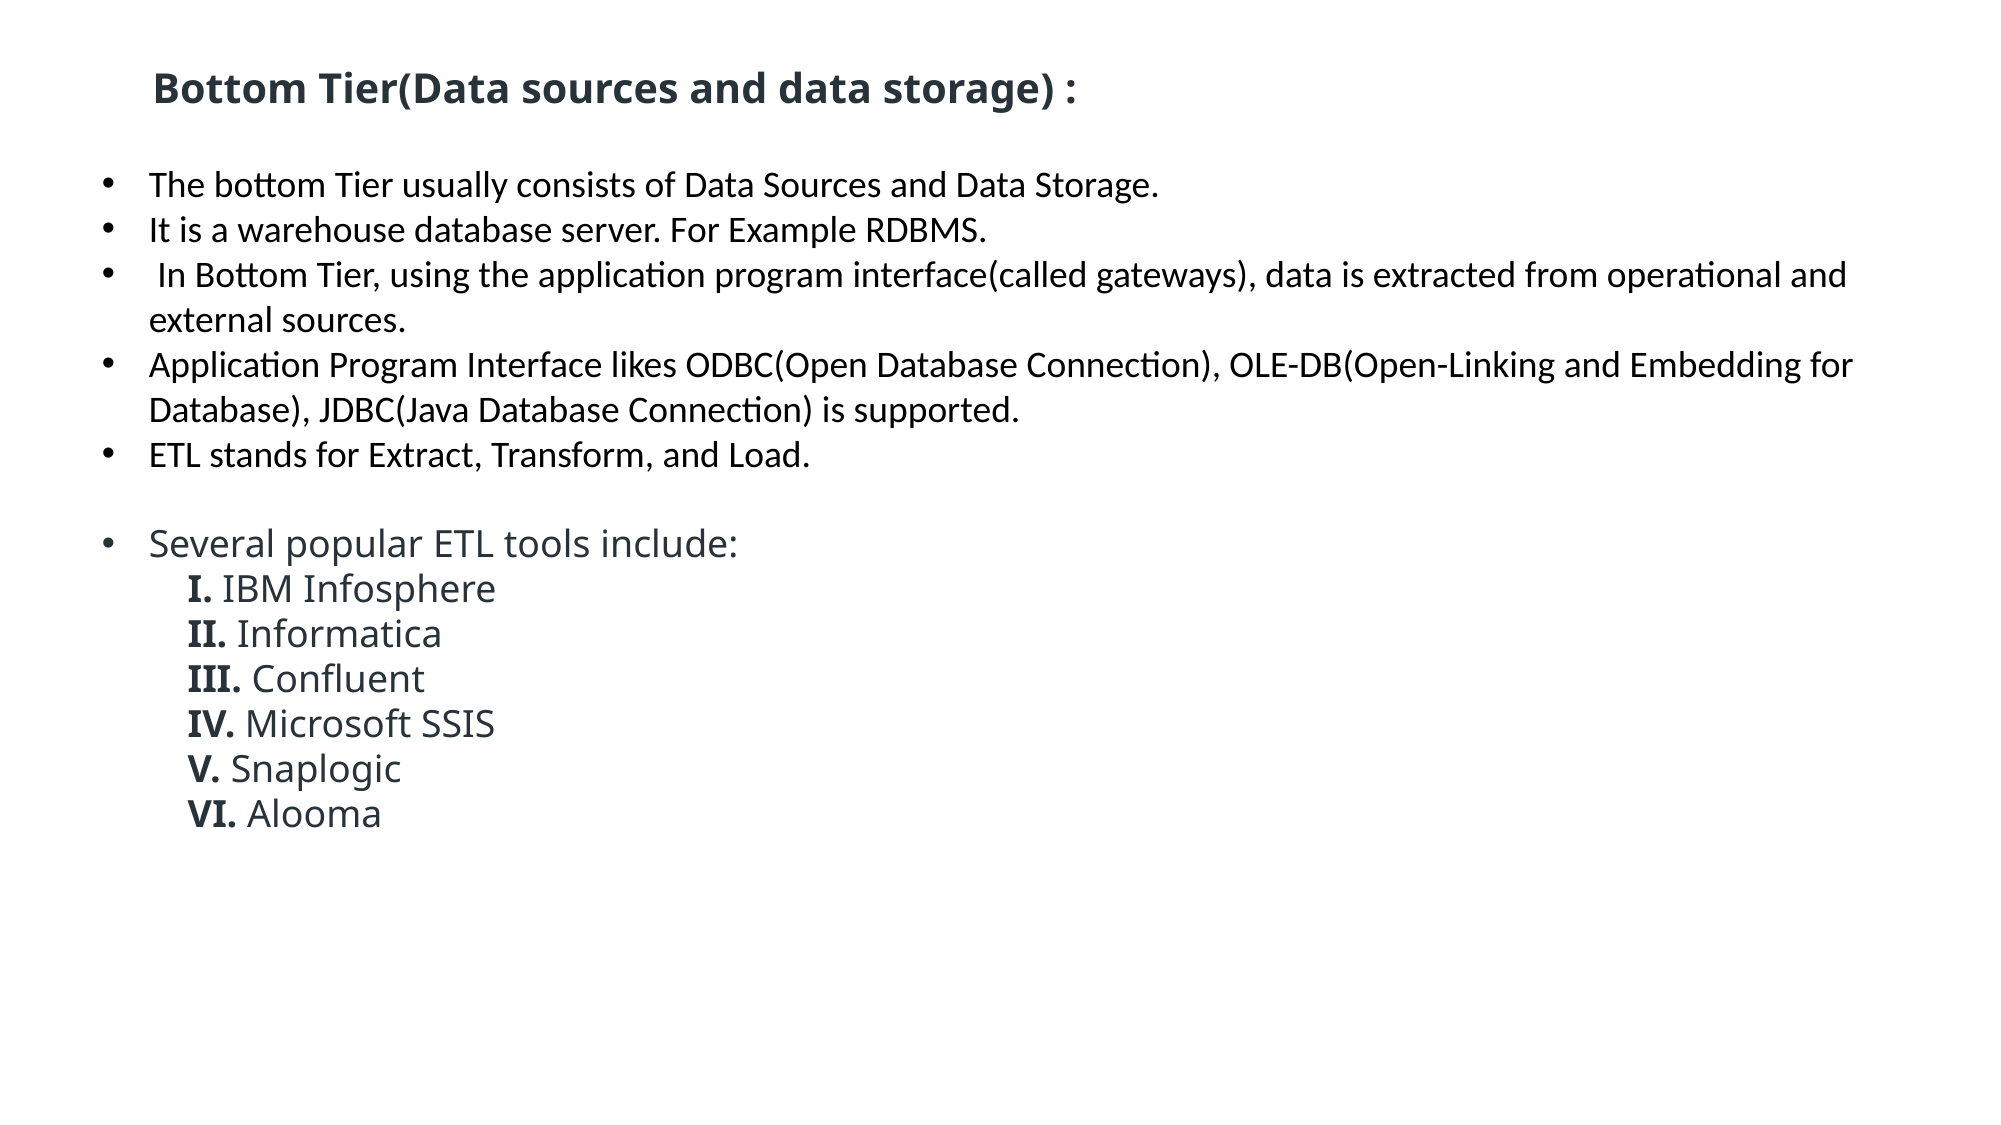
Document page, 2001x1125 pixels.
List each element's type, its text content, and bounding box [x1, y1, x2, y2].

title Bottom Tier(Data sources and data storage) : [137, 59, 1863, 152]
text_box The bottom Tier usually consists of Data Sources and Data Storage. It is a warehouse database server. For Example RDBMS. In Bottom Tier, using the application program interface(called gateways), data is extracted from operational and external sources. Application Program Interface likes ODBC(Open Database Connection), OLE-DB(Open-Linking and Embedding for Database), JDBC(Java Database Connection) is supported. ETL stands for Extract, Transform, and Load. Several popular ETL tools include: I. IBM Infosphere II. Informatica III. Confluent IV. Microsoft SSIS V. Snaplogic VI. Alooma [87, 152, 1941, 842]
